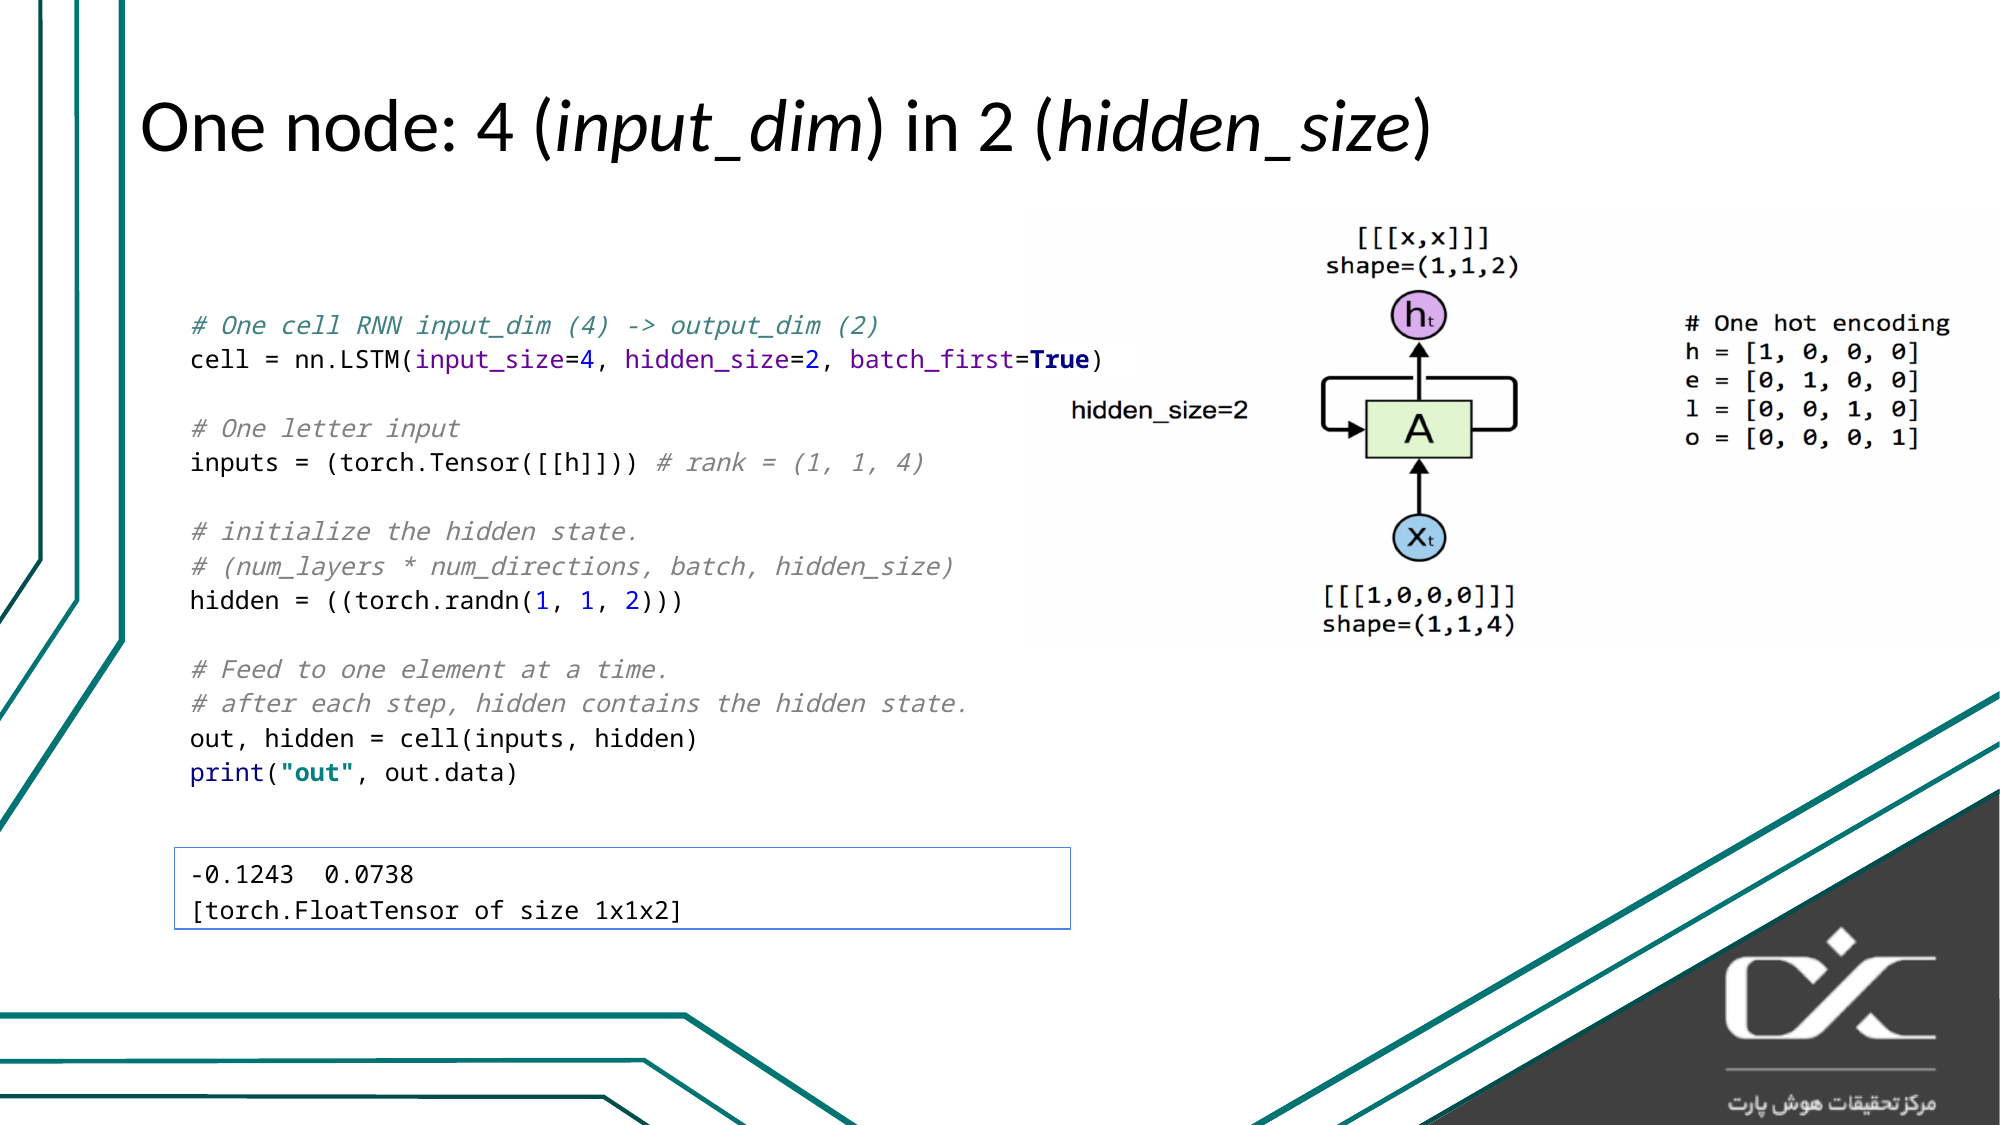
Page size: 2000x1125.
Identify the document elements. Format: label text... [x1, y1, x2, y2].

picture [1626, 899, 2000, 1125]
text_box One node: 4 (input_dim) in 2 (hidden_size) [135, 21, 1444, 233]
picture [1024, 212, 2000, 648]
text_box -0.1243 0.0738 [torch.FloatTensor of size 1x1x2] [174, 847, 1071, 929]
text_box # One cell RNN input_dim (4) -> output_dim (2) cell = nn.LSTM(input_size=4, hidden_size=2, batch_first=True) # One letter input inputs = (torch.Tensor([[h]])) # rank = (1, 1, 4) # initialize the hidden state. # (num_layers * num_directions, batch, hidden_size) hidden = ((torch.randn(1, 1, 2))) # Feed to one element at a time. # after each step, hidden contains the hidden state. out, hidden = cell(inputs, hidden) print("out", out.data) [174, 233, 1325, 929]
